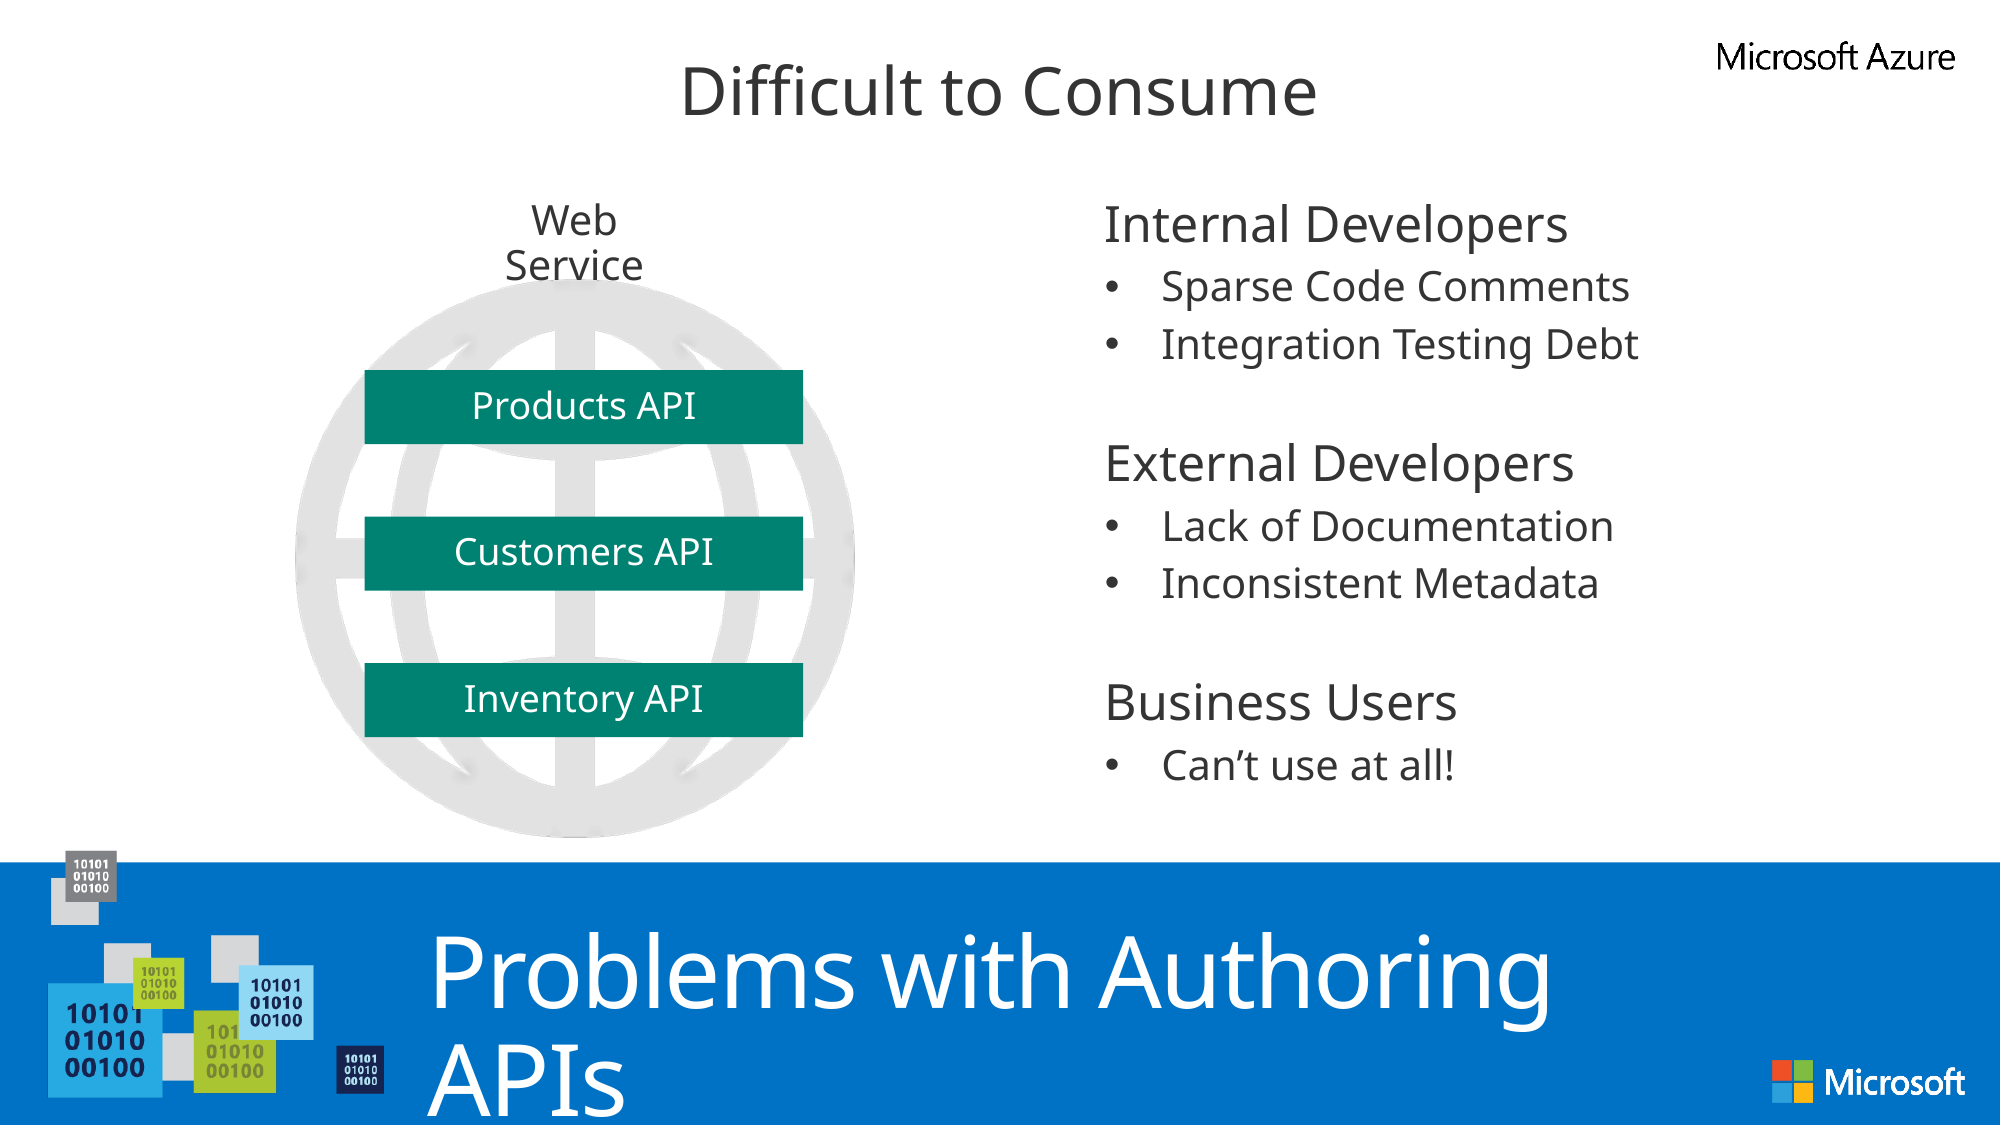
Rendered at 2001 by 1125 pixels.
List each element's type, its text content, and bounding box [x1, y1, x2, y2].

picture [1699, 24, 1973, 88]
picture [1772, 1060, 1965, 1103]
text_box Difficult to Consume [297, 34, 1703, 154]
title Problems with Authoring APIs [413, 914, 1737, 1066]
text_box Internal Developers Sparse Code Comments Integration Testing Debt External Developers Lack of Documentation Inconsistent Metadata Business Users Can’t use at all! [1074, 175, 1884, 813]
picture [17, 277, 856, 1125]
text_box Web Service [429, 175, 720, 277]
